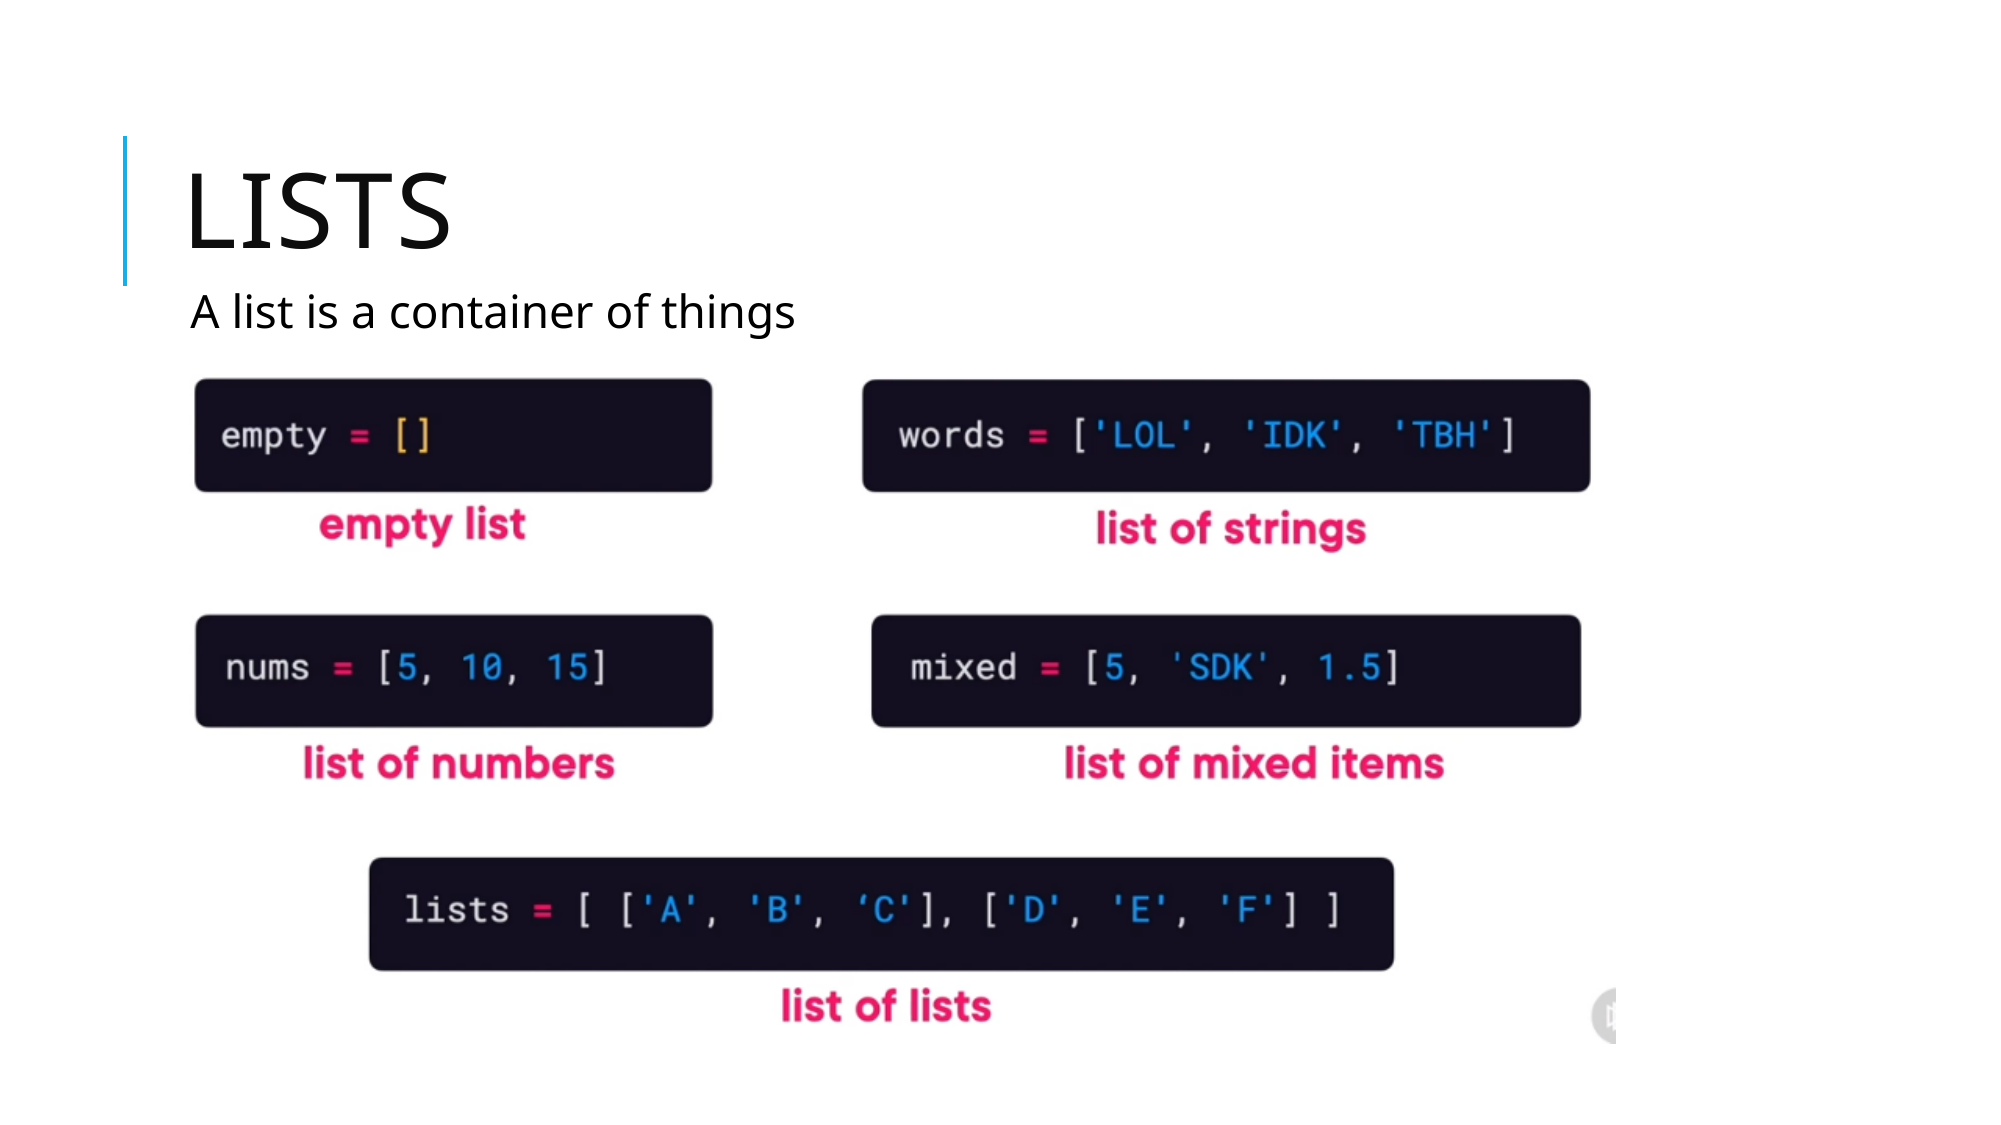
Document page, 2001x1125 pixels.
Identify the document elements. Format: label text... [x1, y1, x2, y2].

title Lists [168, 96, 1763, 281]
picture [175, 363, 1616, 1045]
list A list is a container of things [168, 281, 1763, 942]
